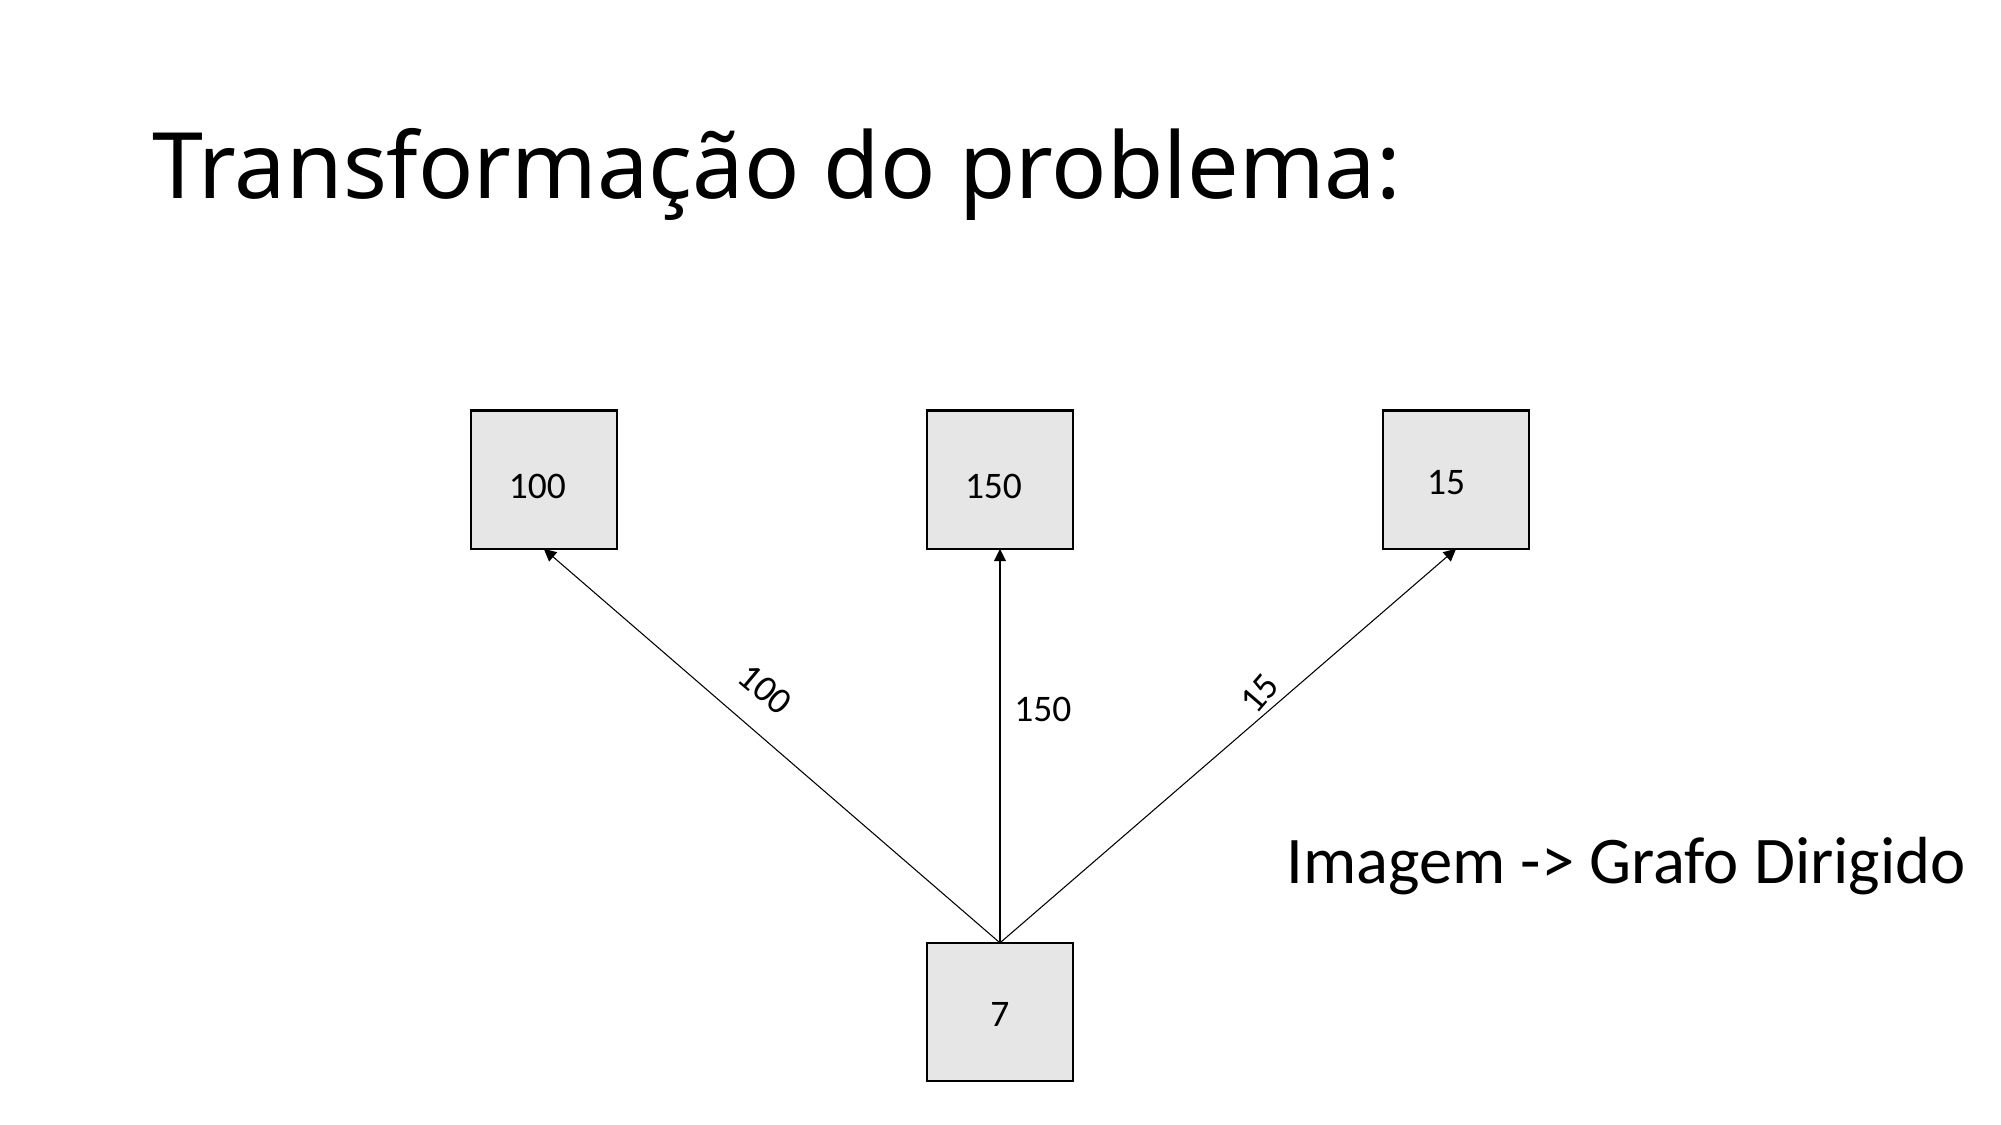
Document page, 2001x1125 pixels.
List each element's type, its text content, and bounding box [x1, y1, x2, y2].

title Transformação do problema: [137, 59, 1863, 278]
text_box [926, 409, 1074, 548]
text_box 7 [926, 943, 1074, 1082]
text_box [470, 409, 618, 550]
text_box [543, 548, 999, 943]
text_box 150 [950, 453, 1050, 514]
text_box 15 [1412, 449, 1512, 510]
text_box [999, 548, 1457, 943]
text_box [1382, 409, 1530, 550]
text_box Imagem -> Grafo Dirigido [1457, 809, 1982, 905]
text_box 100 [494, 453, 594, 514]
